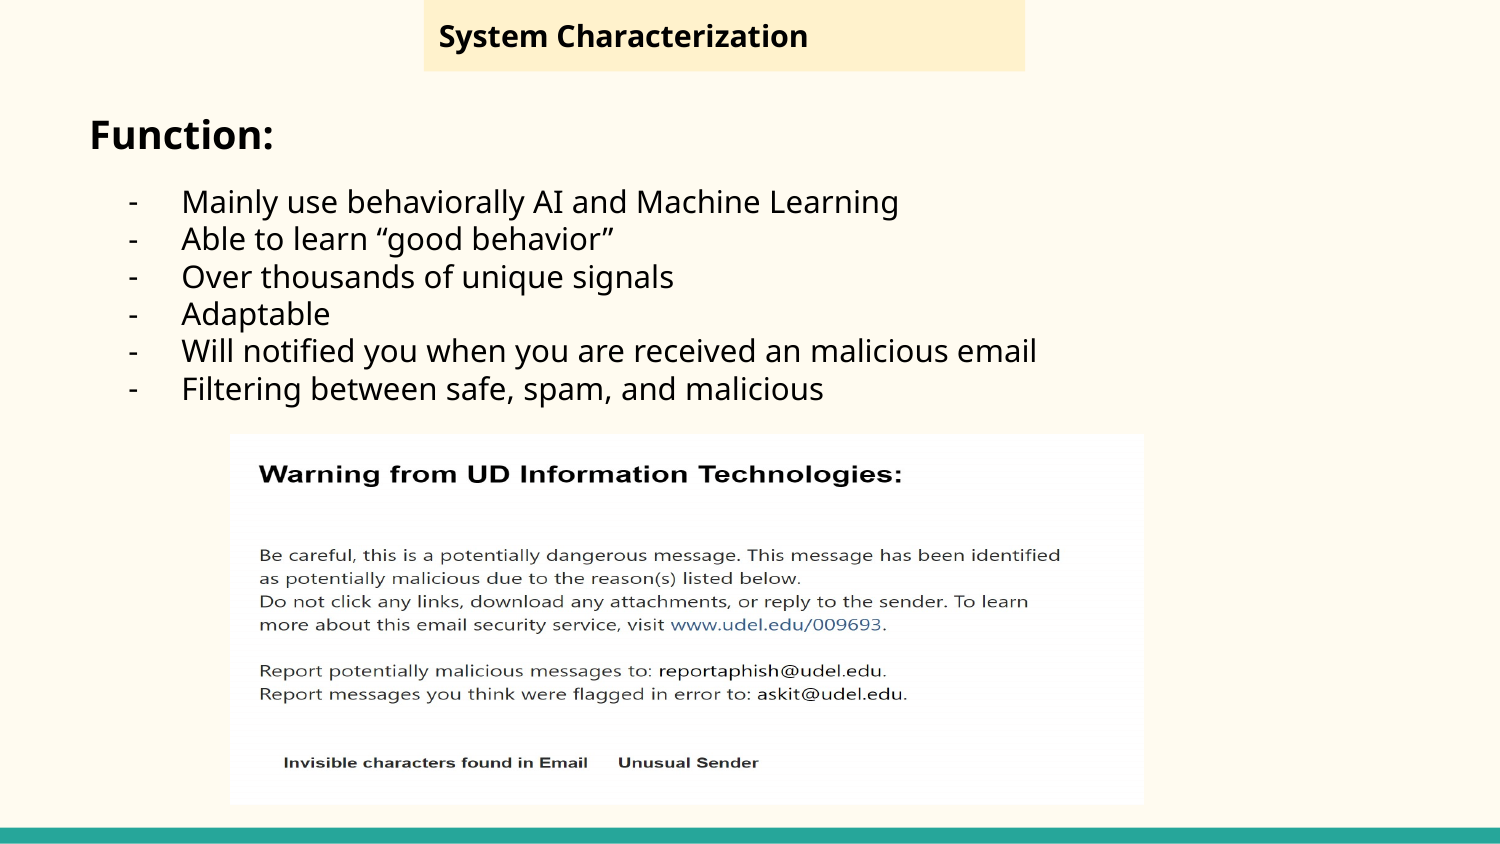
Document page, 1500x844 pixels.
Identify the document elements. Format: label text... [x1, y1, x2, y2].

picture [229, 434, 1144, 806]
title System Characterization [423, 0, 1026, 72]
text_box Mainly use behaviorally AI and Machine Learning Able to learn “good behavior” Over thousands of unique signals Adaptable Will notified you when you are received an malicious email Filtering between safe, spam, and malicious [91, 166, 1377, 568]
text_box Function: [12, 71, 362, 187]
